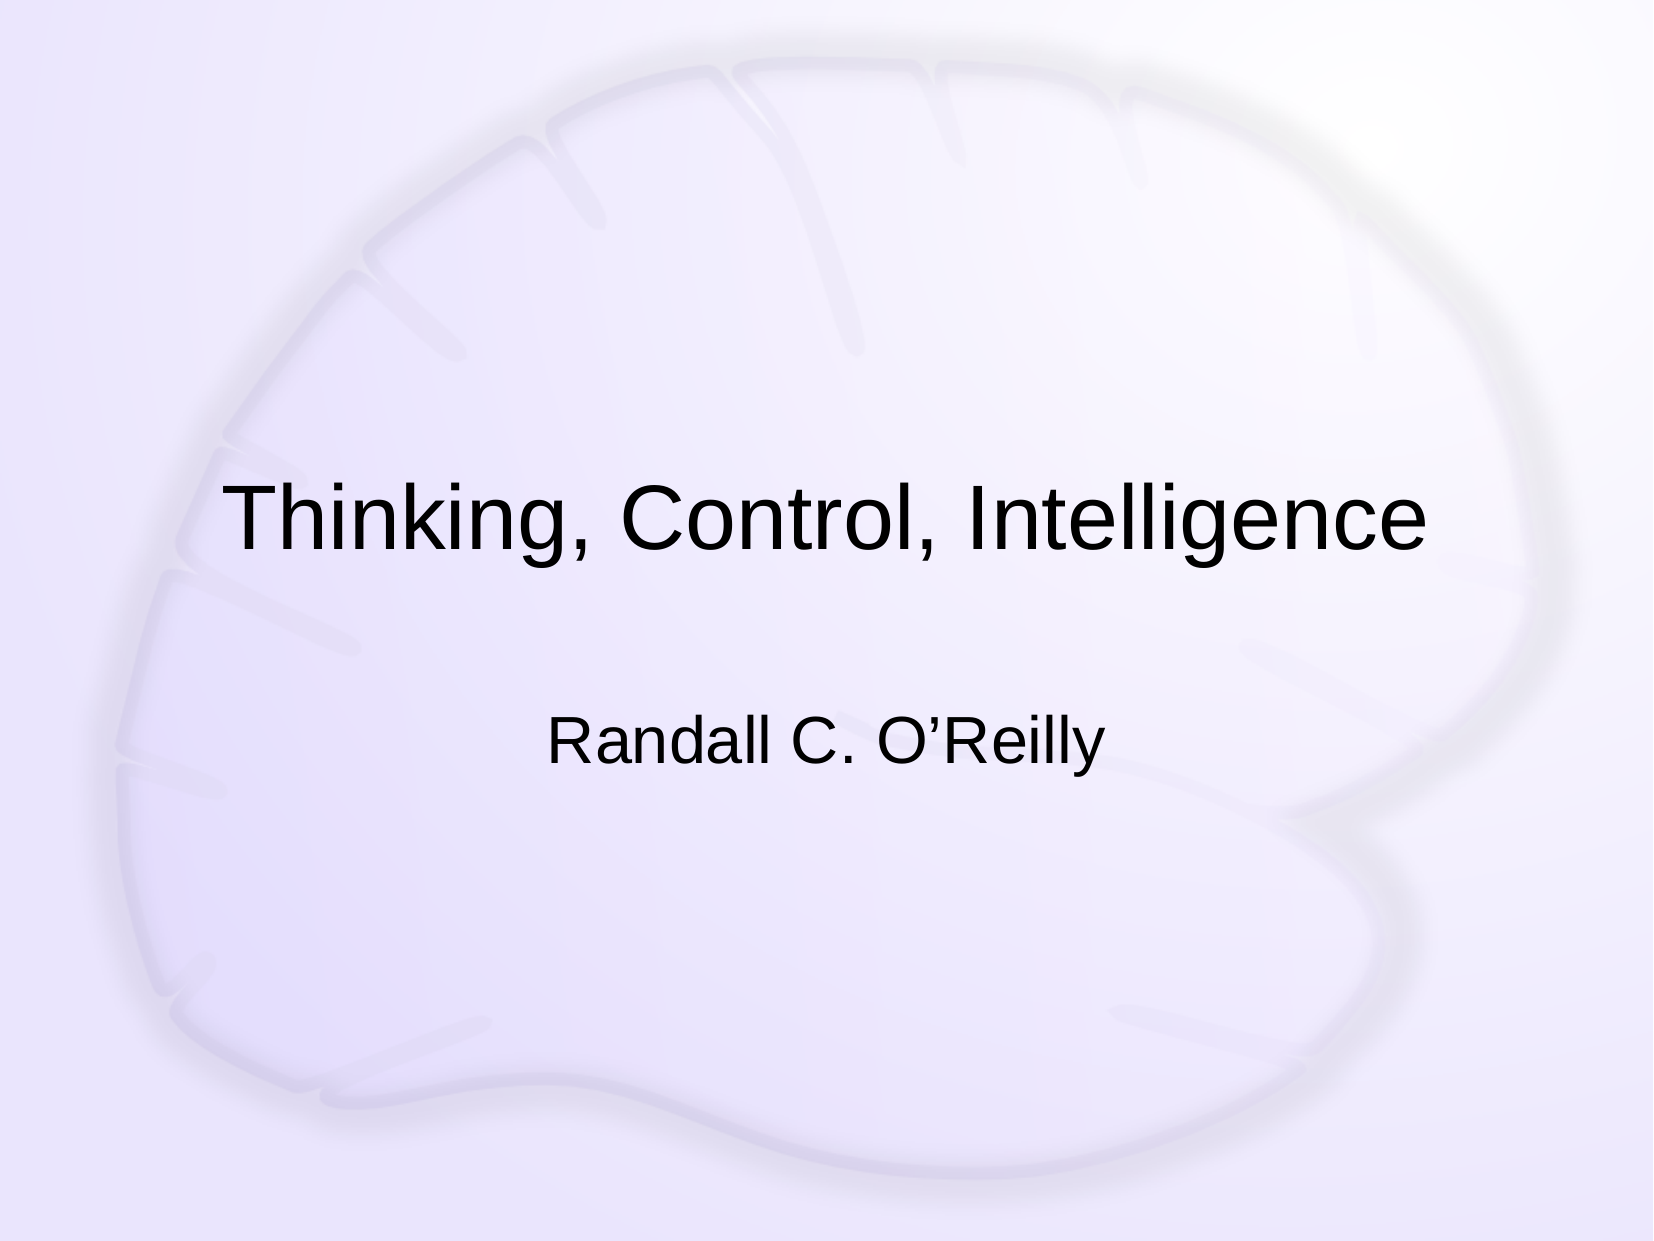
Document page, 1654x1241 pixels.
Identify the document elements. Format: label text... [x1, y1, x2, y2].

picture [0, 0, 1654, 1241]
title Thinking, Control, Intelligence [123, 385, 1530, 652]
subtitle Randall C. O’Reilly [247, 702, 1406, 1021]
